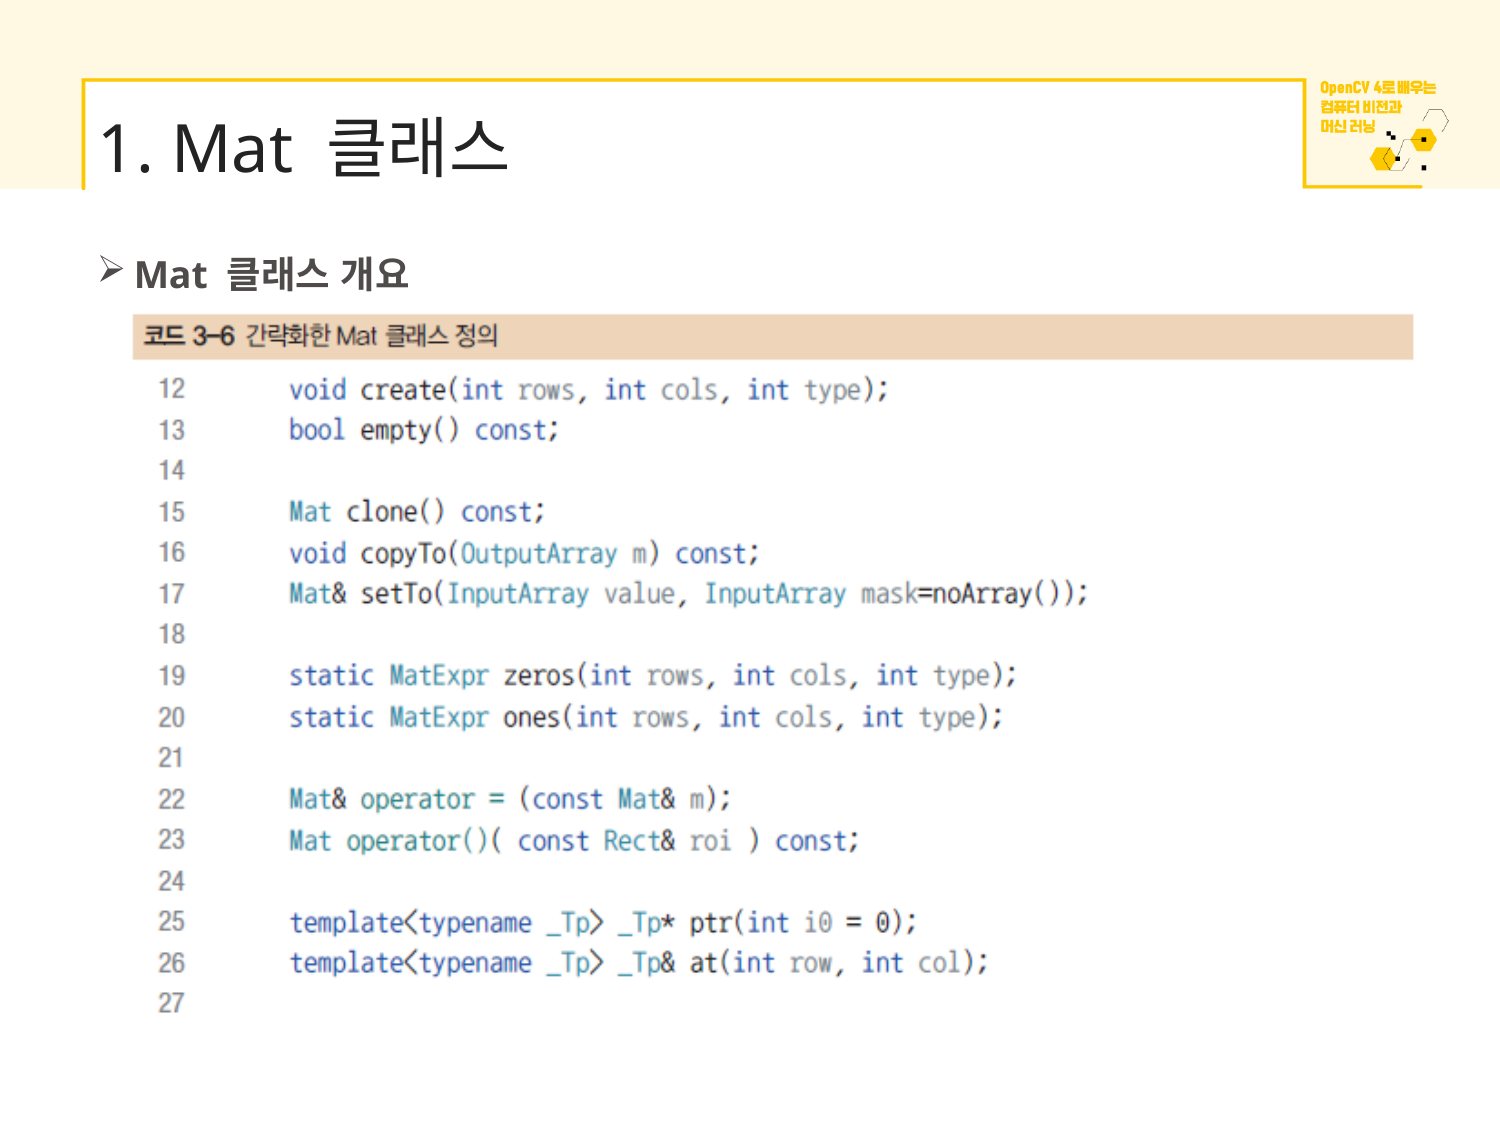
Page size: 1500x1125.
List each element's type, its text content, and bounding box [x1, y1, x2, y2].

title 1. Mat 클래스 [82, 61, 1413, 193]
picture [0, 0, 1500, 1125]
list Mat 클래스 개요 [81, 239, 1412, 1054]
